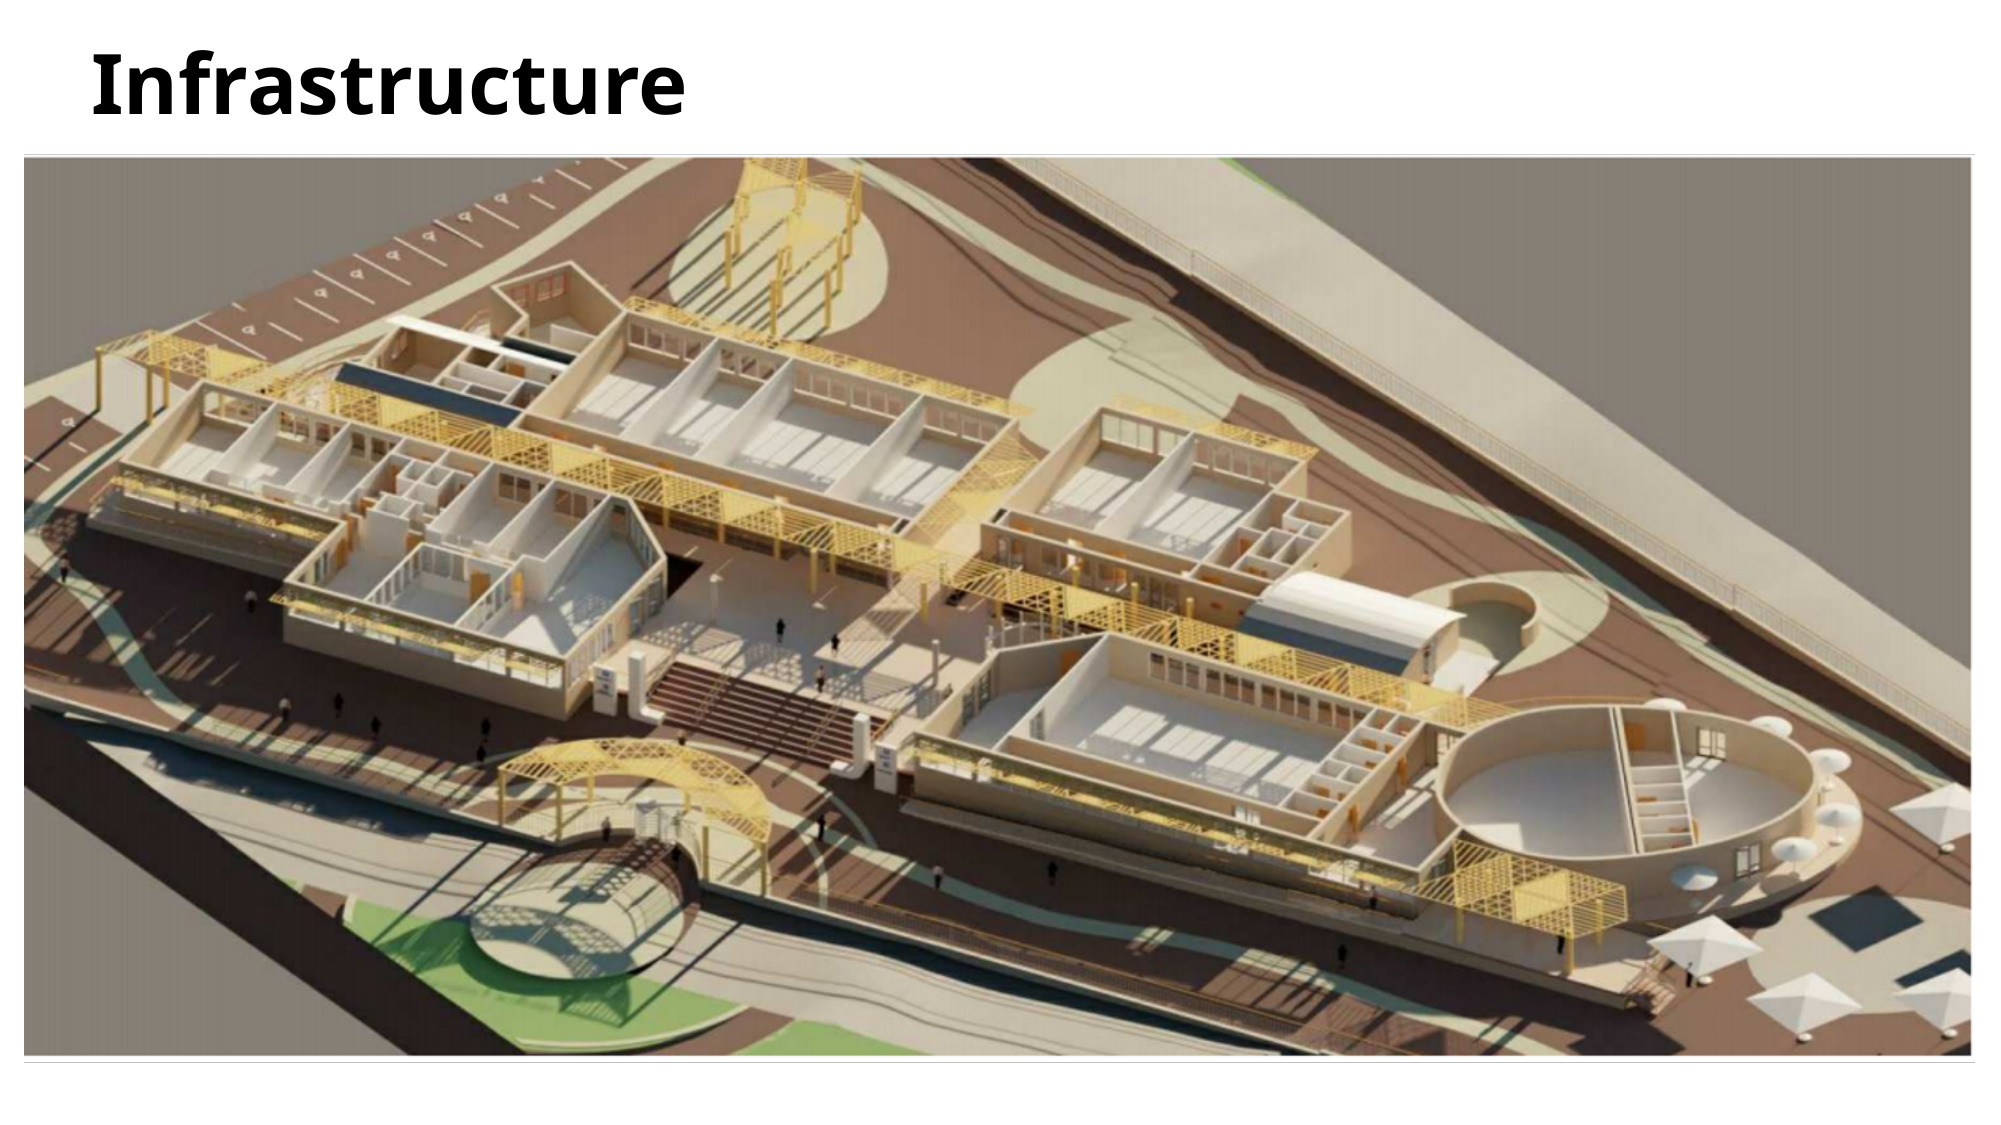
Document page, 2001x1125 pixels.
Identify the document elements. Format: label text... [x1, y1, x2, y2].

picture [24, 153, 1976, 1064]
title Infrastructure [76, 0, 1667, 149]
